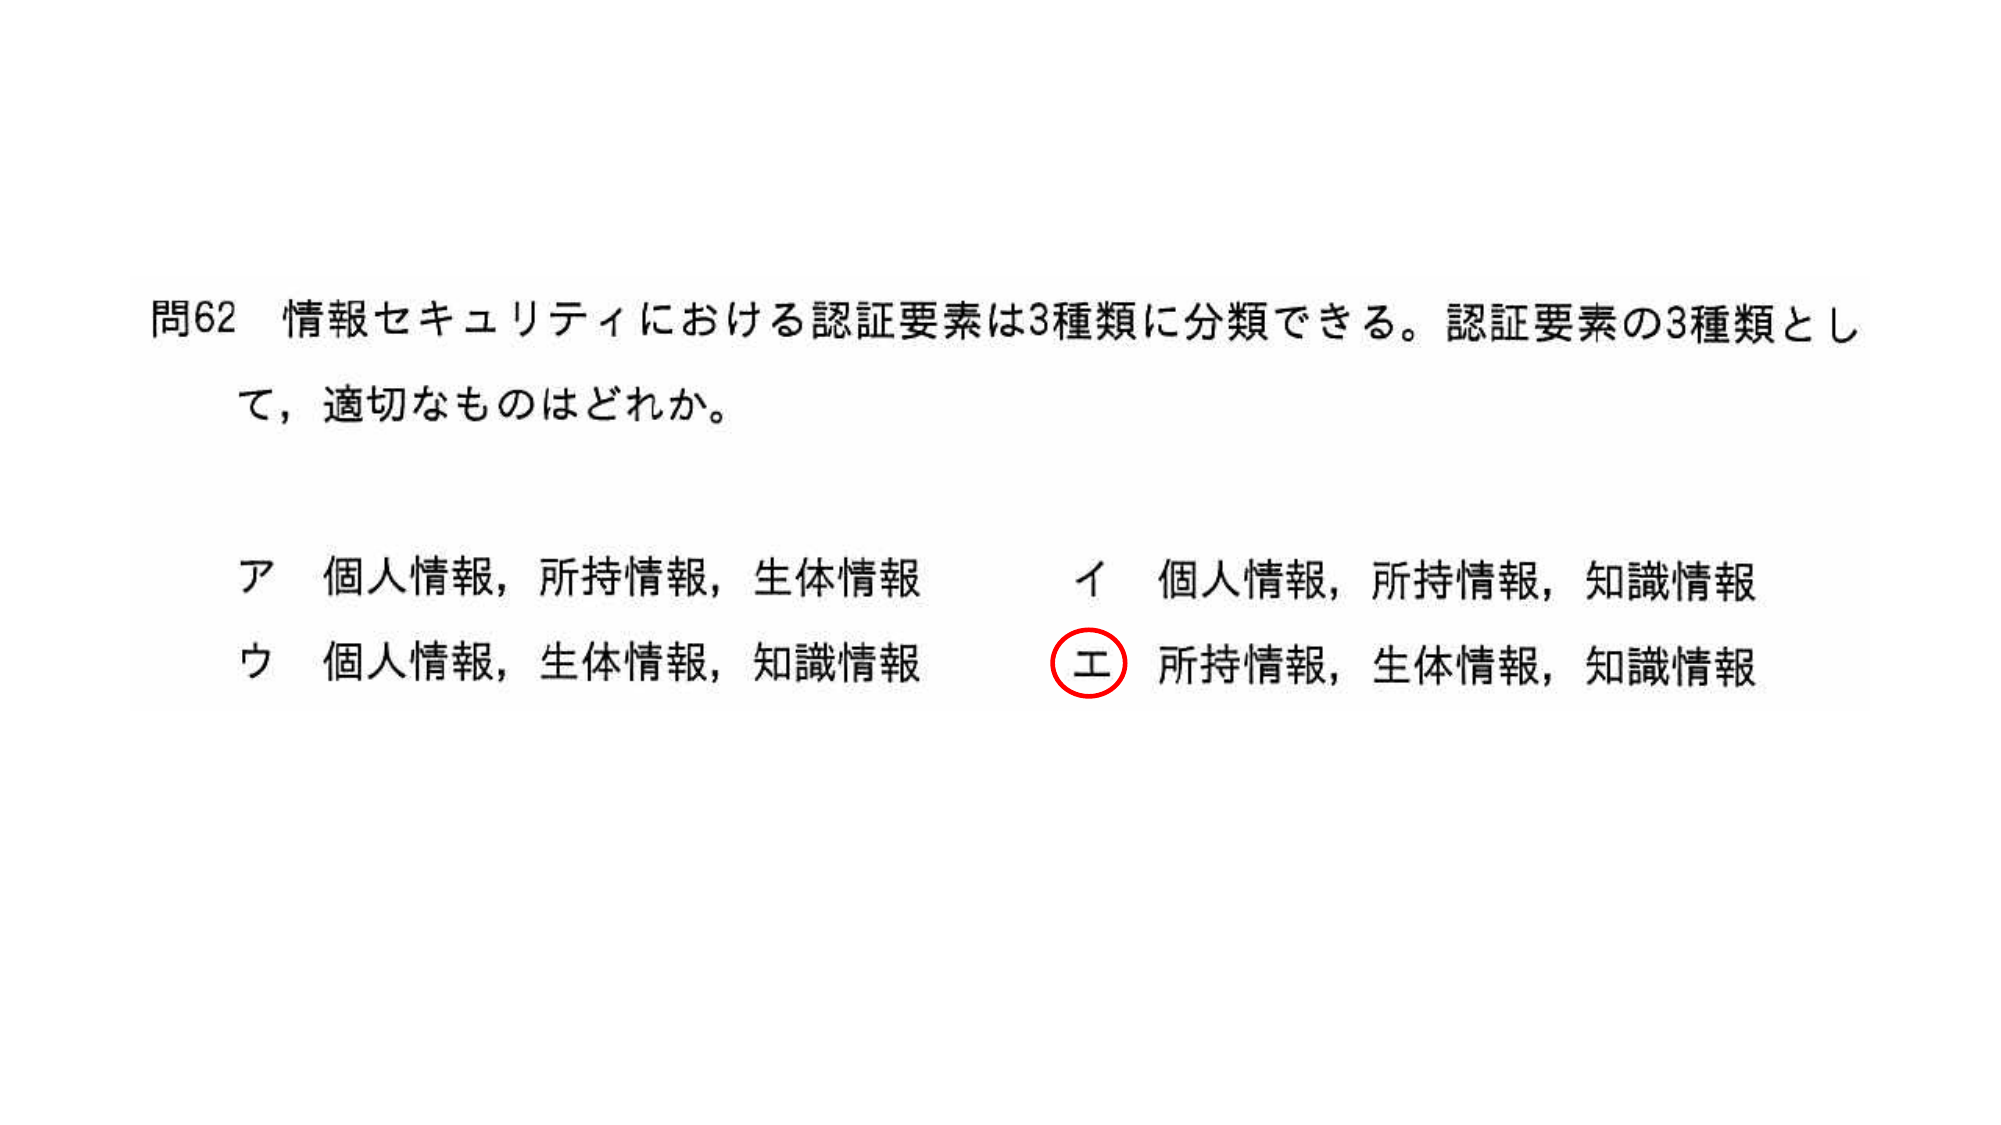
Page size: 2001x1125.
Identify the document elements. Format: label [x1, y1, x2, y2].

picture [130, 276, 1870, 711]
